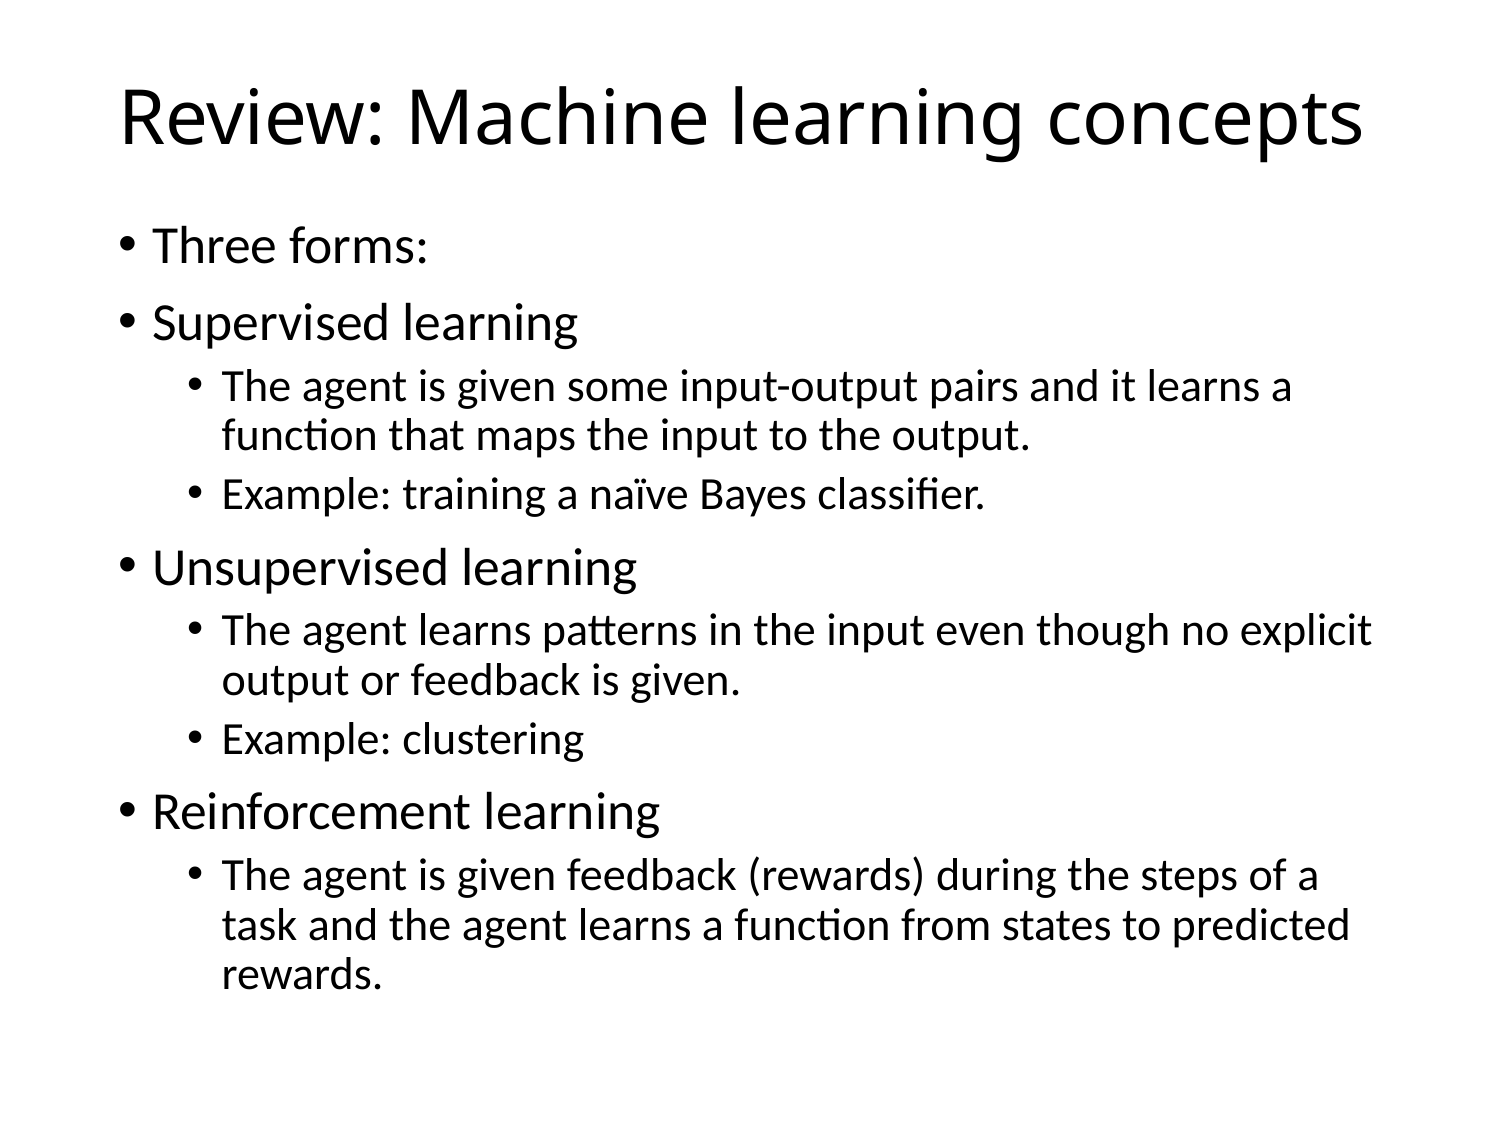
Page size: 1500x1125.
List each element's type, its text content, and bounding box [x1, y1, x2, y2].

list Three forms: Supervised learning The agent is given some input-output pairs and it learns a function that maps the input to the output. Example: training a naïve Bayes classifier. Unsupervised learning The agent learns patterns in the input even though no explicit output or feedback is given. Example: clustering Reinforcement learning The agent is given feedback (rewards) during the steps of a task and the agent learns a function from states to predicted rewards. [103, 209, 1397, 1014]
title Review: Machine learning concepts [103, 59, 1397, 180]
